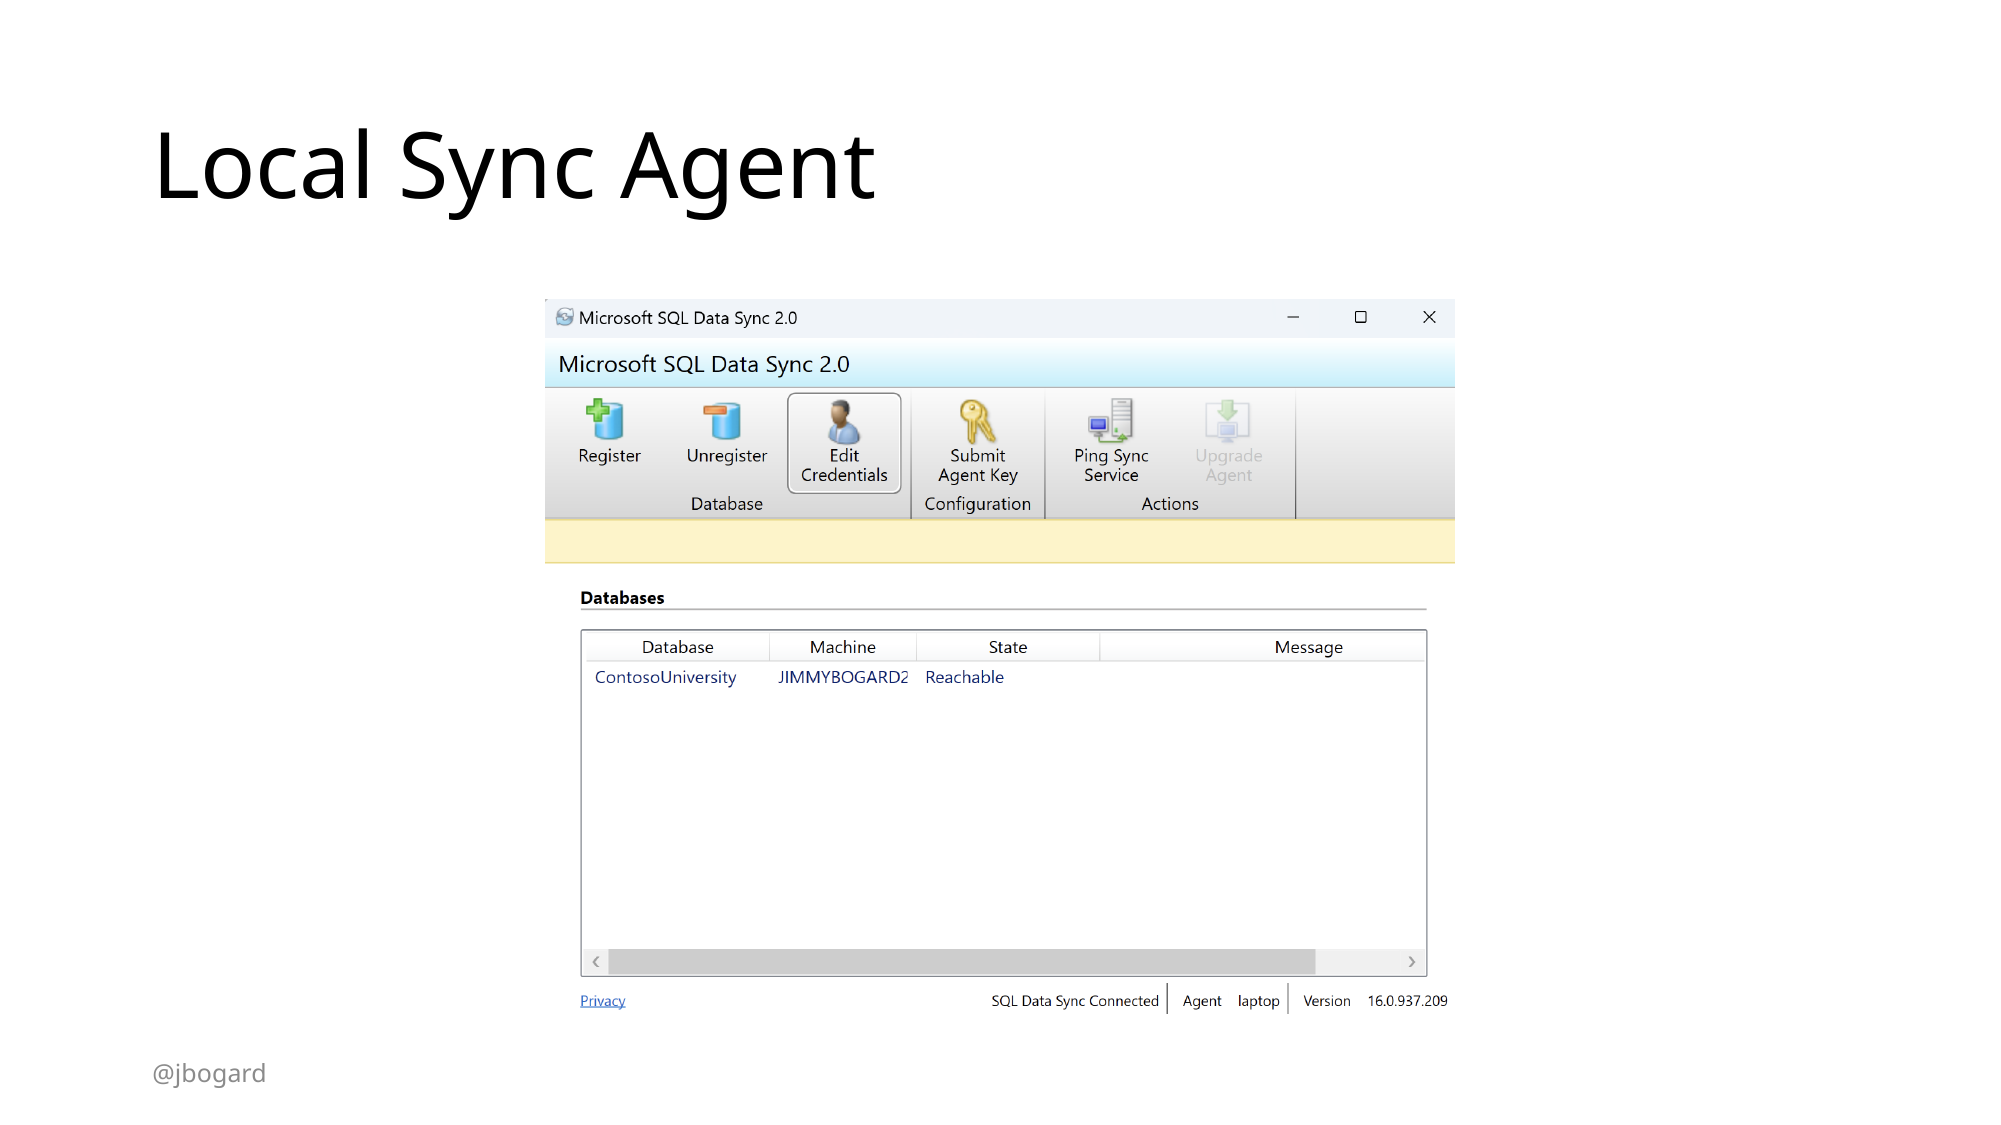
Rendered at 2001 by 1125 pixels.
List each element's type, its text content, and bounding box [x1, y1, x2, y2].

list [545, 299, 1455, 1014]
slide_number @jbogard [137, 1042, 588, 1103]
title Local Sync Agent [137, 59, 1863, 278]
